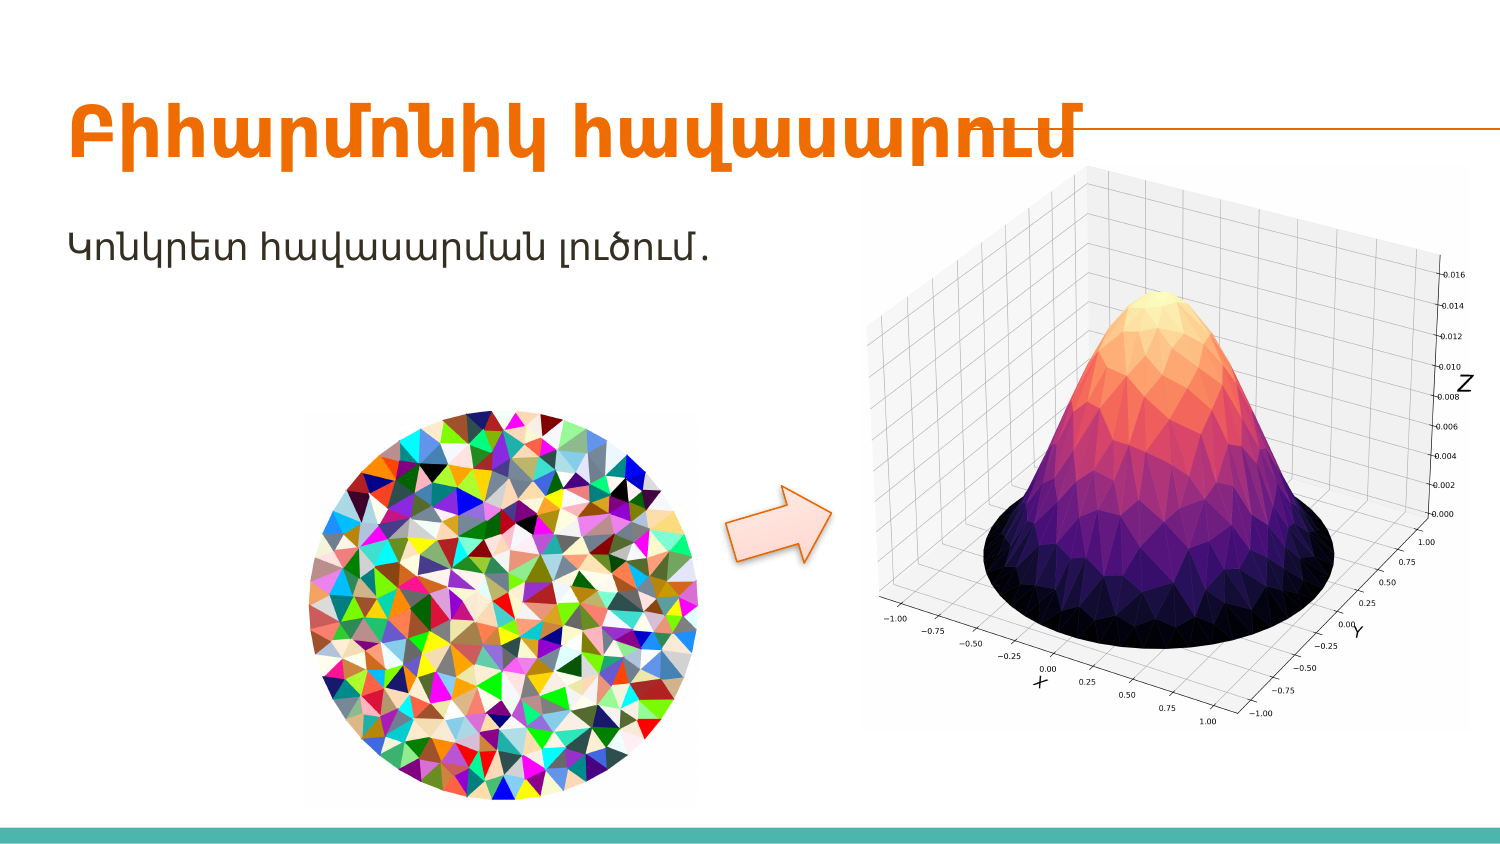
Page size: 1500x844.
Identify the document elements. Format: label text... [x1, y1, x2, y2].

picture [304, 411, 701, 806]
picture [861, 165, 1475, 732]
title Բիհարմոնիկ հավասարում [51, 71, 1449, 188]
text_box [724, 485, 833, 564]
